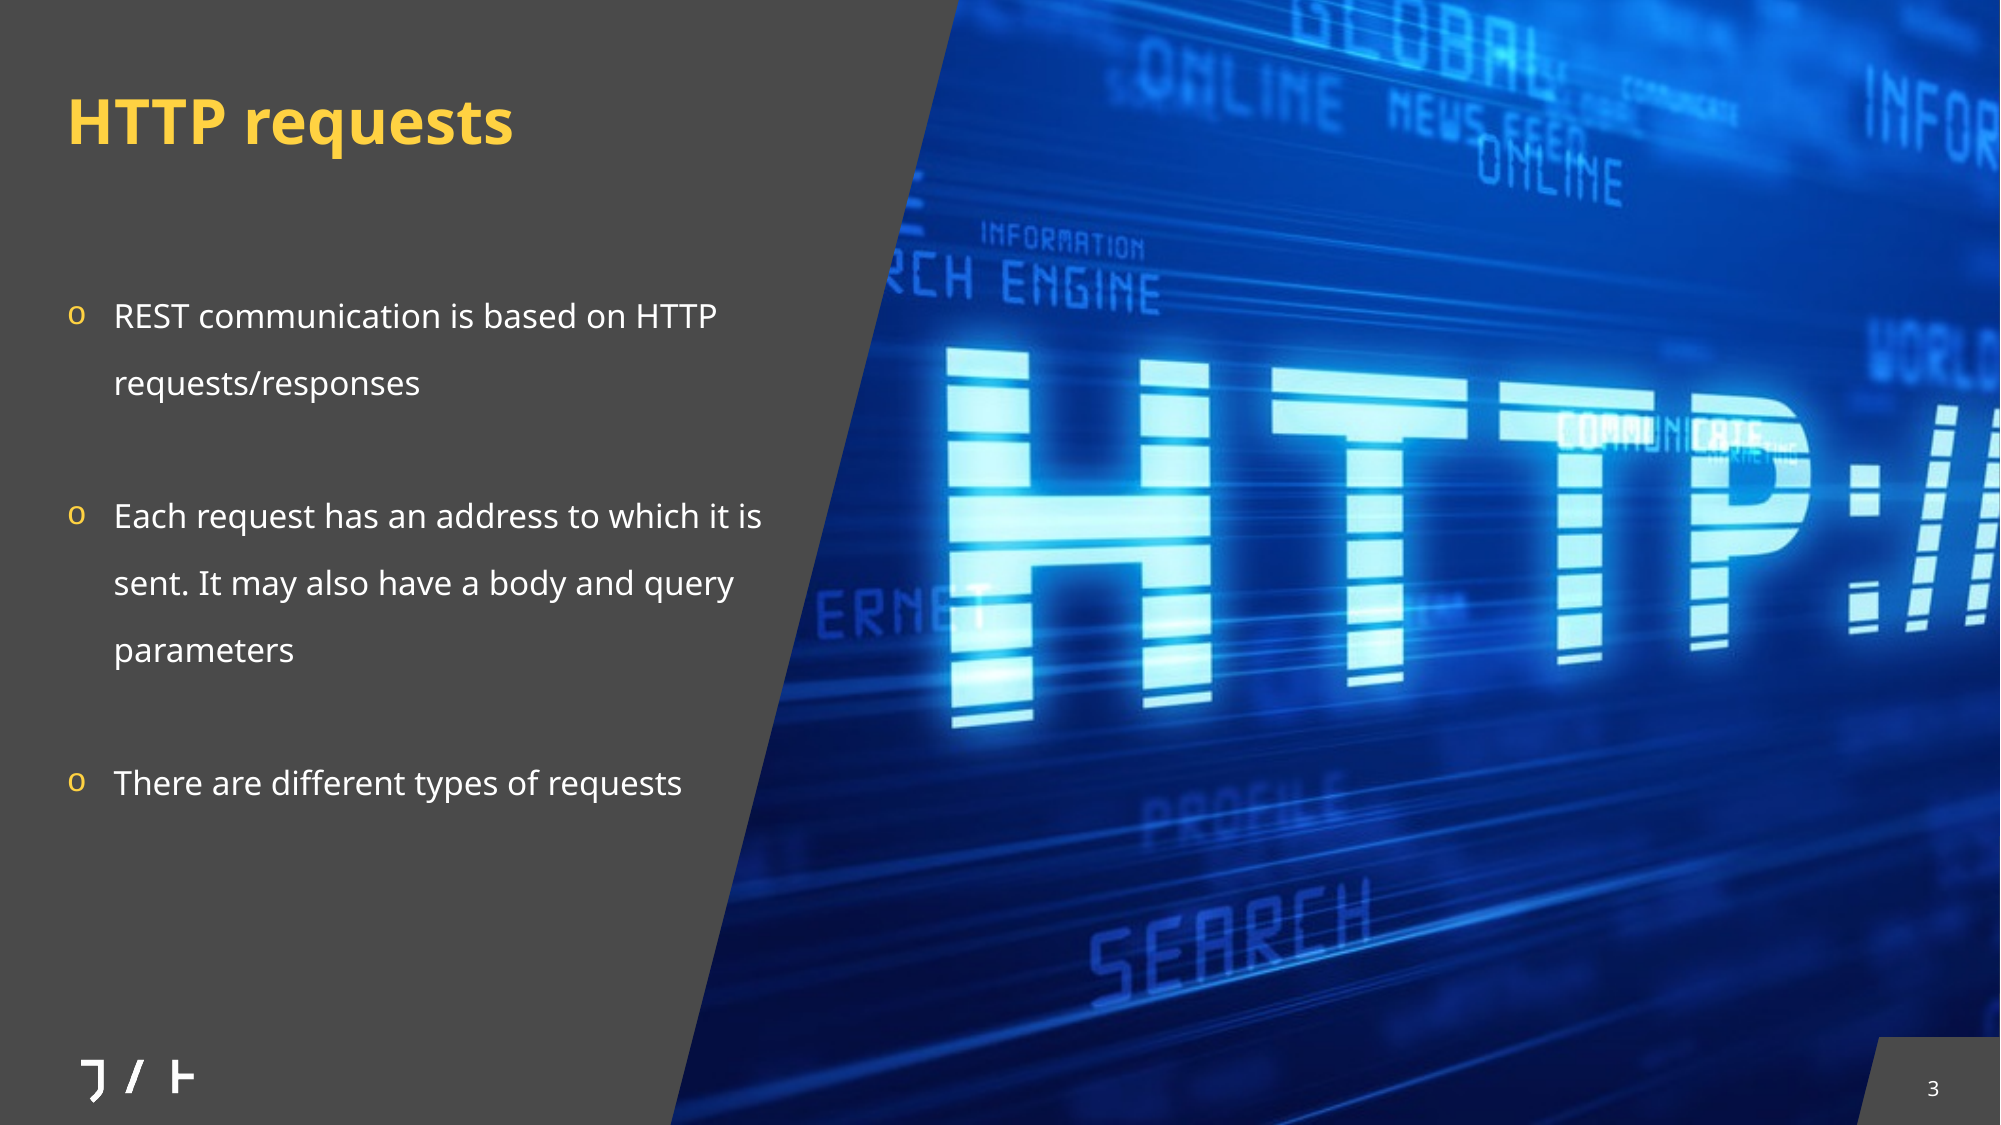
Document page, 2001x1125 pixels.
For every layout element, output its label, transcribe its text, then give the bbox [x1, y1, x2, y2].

list REST communication is based on HTTP requests/responses Each request has an address to which it is sent. It may also have a body and query parameters There are different types of requests [66, 261, 670, 994]
picture [670, 0, 2000, 1125]
title HTTP requests [66, 55, 670, 157]
picture [66, 1041, 205, 1115]
